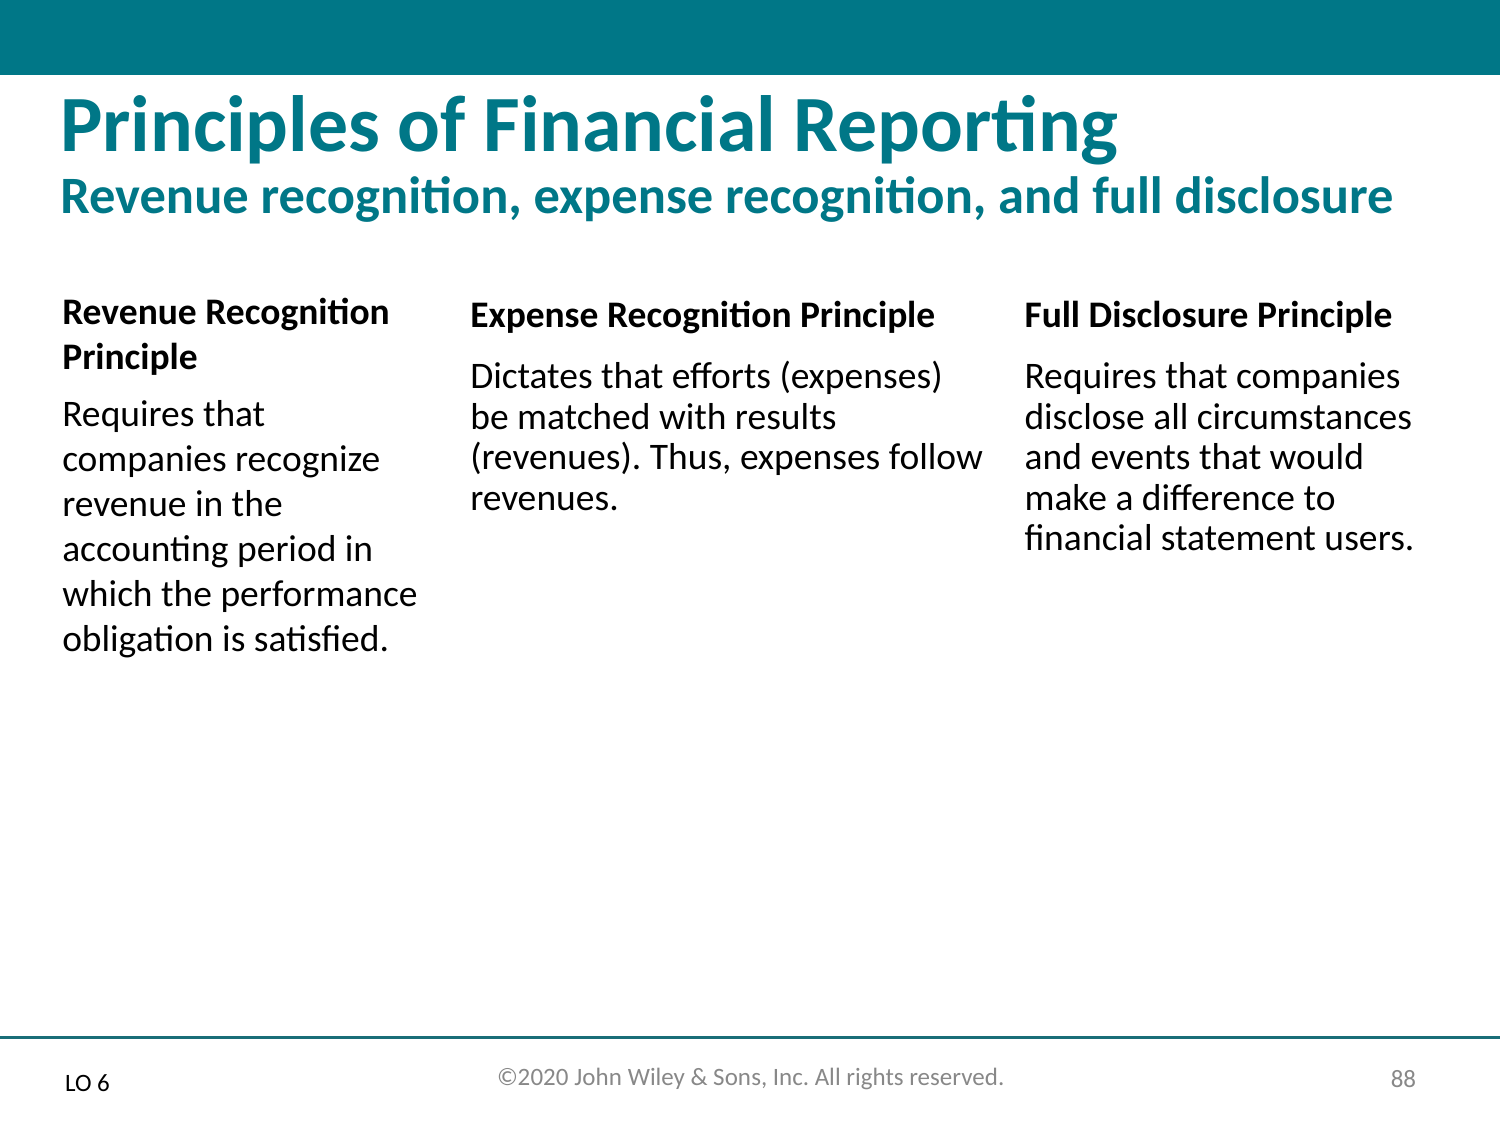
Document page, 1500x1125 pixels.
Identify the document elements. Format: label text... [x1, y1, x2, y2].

list LO 6 [50, 1062, 150, 1113]
list Expense Recognition Principle Dictates that efforts (expenses) be matched with results (revenues). Thus, expenses follow revenues. [455, 287, 1002, 988]
title Principles of Financial Reporting Revenue recognition, expense recognition, and full disclosure [45, 75, 1447, 235]
list Full Disclosure Principle Requires that companies disclose all circumstances and events that would make a difference to financial statement users. [1009, 287, 1447, 924]
list Revenue Recognition Principle Requires that companies recognize revenue in the accounting period in which the performance obligation is satisfied. [47, 279, 453, 980]
